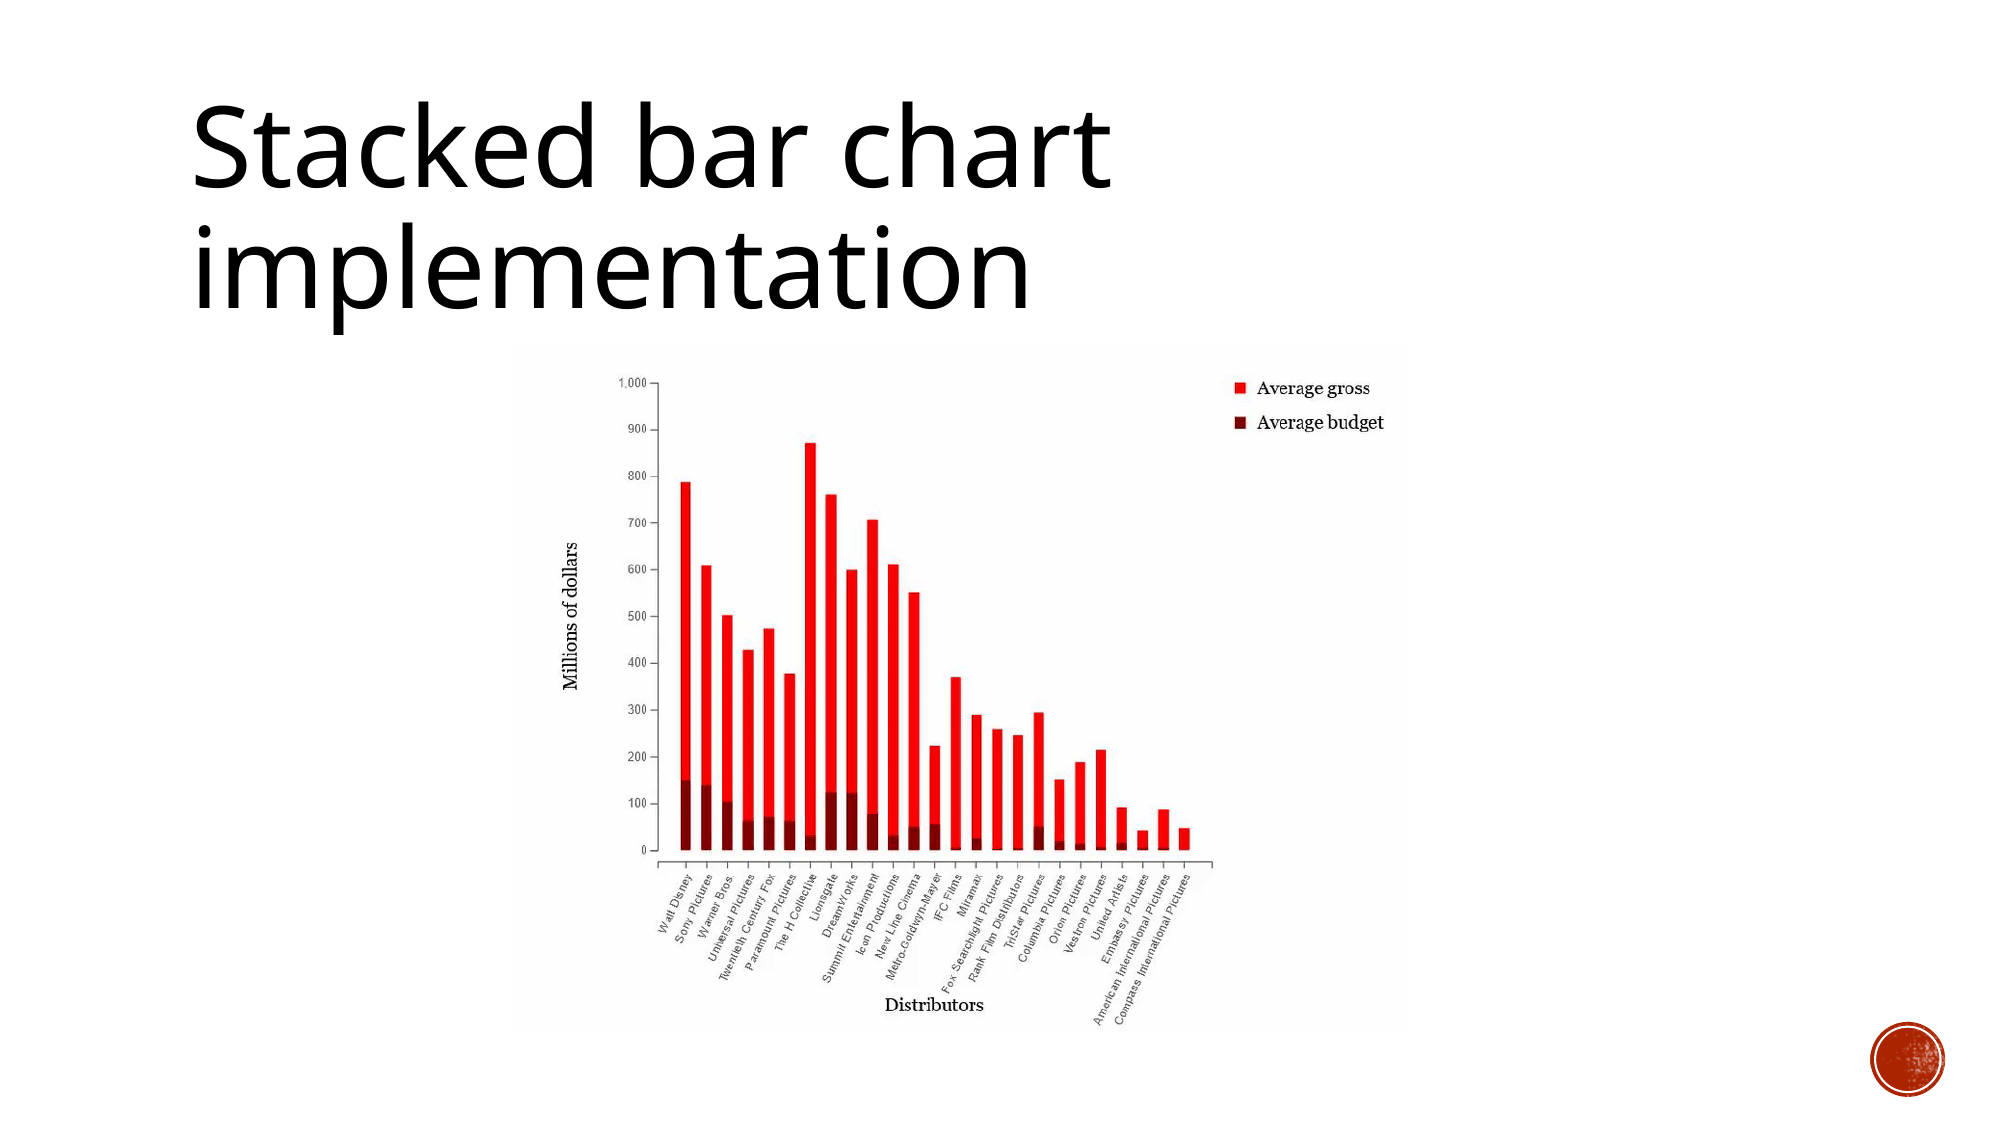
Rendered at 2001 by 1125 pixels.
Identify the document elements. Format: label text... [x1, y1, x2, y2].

title Stacked bar chart implementation [175, 79, 1826, 344]
picture [1870, 1021, 1946, 1097]
picture [512, 343, 1413, 1033]
